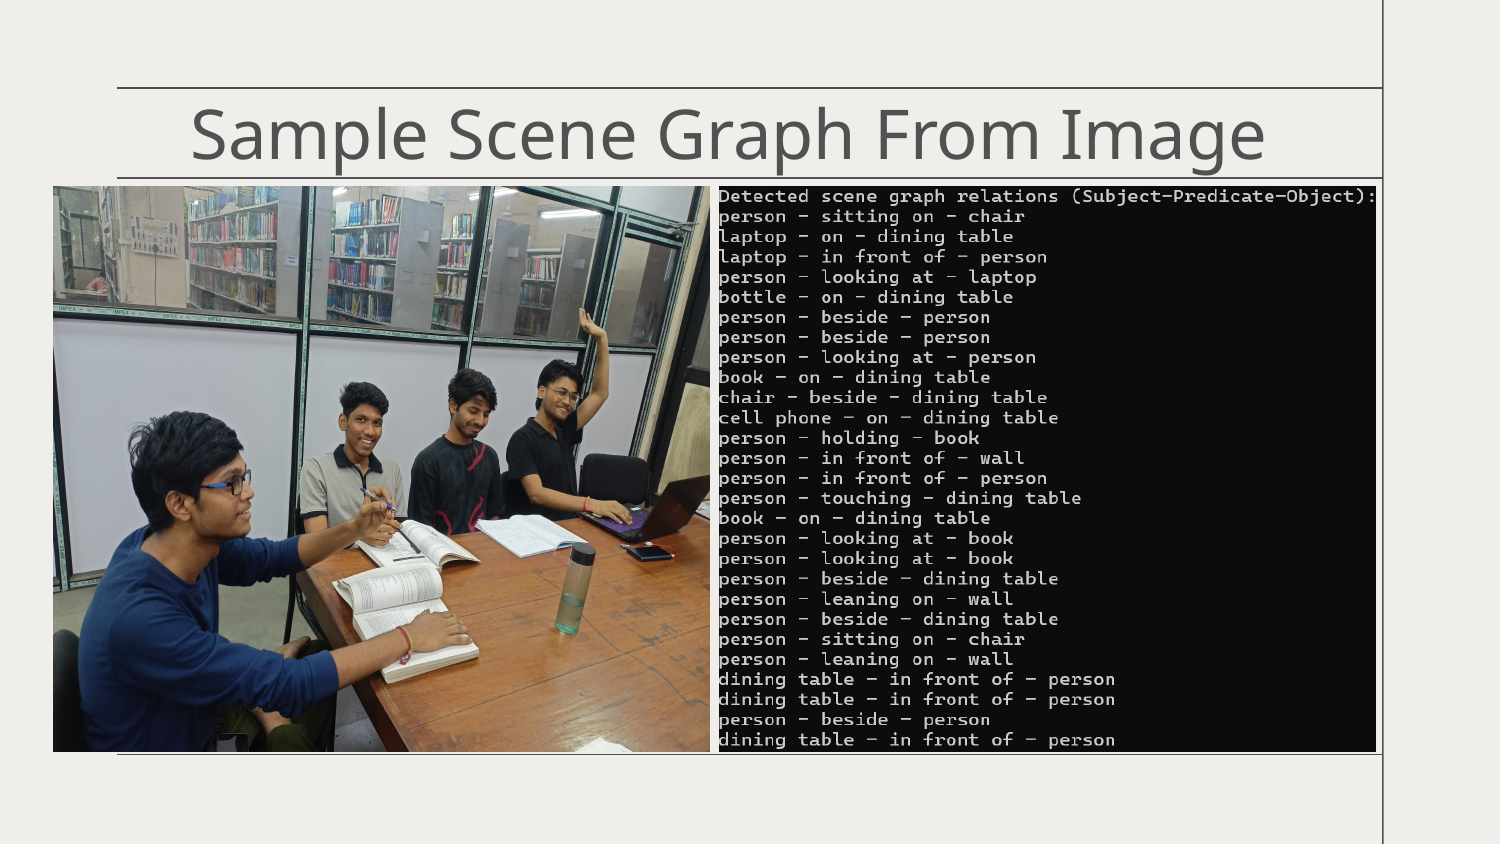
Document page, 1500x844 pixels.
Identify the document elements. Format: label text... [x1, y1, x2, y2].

picture [719, 186, 1376, 752]
title Sample Scene Graph From Image [97, 75, 1362, 155]
picture [53, 186, 710, 752]
